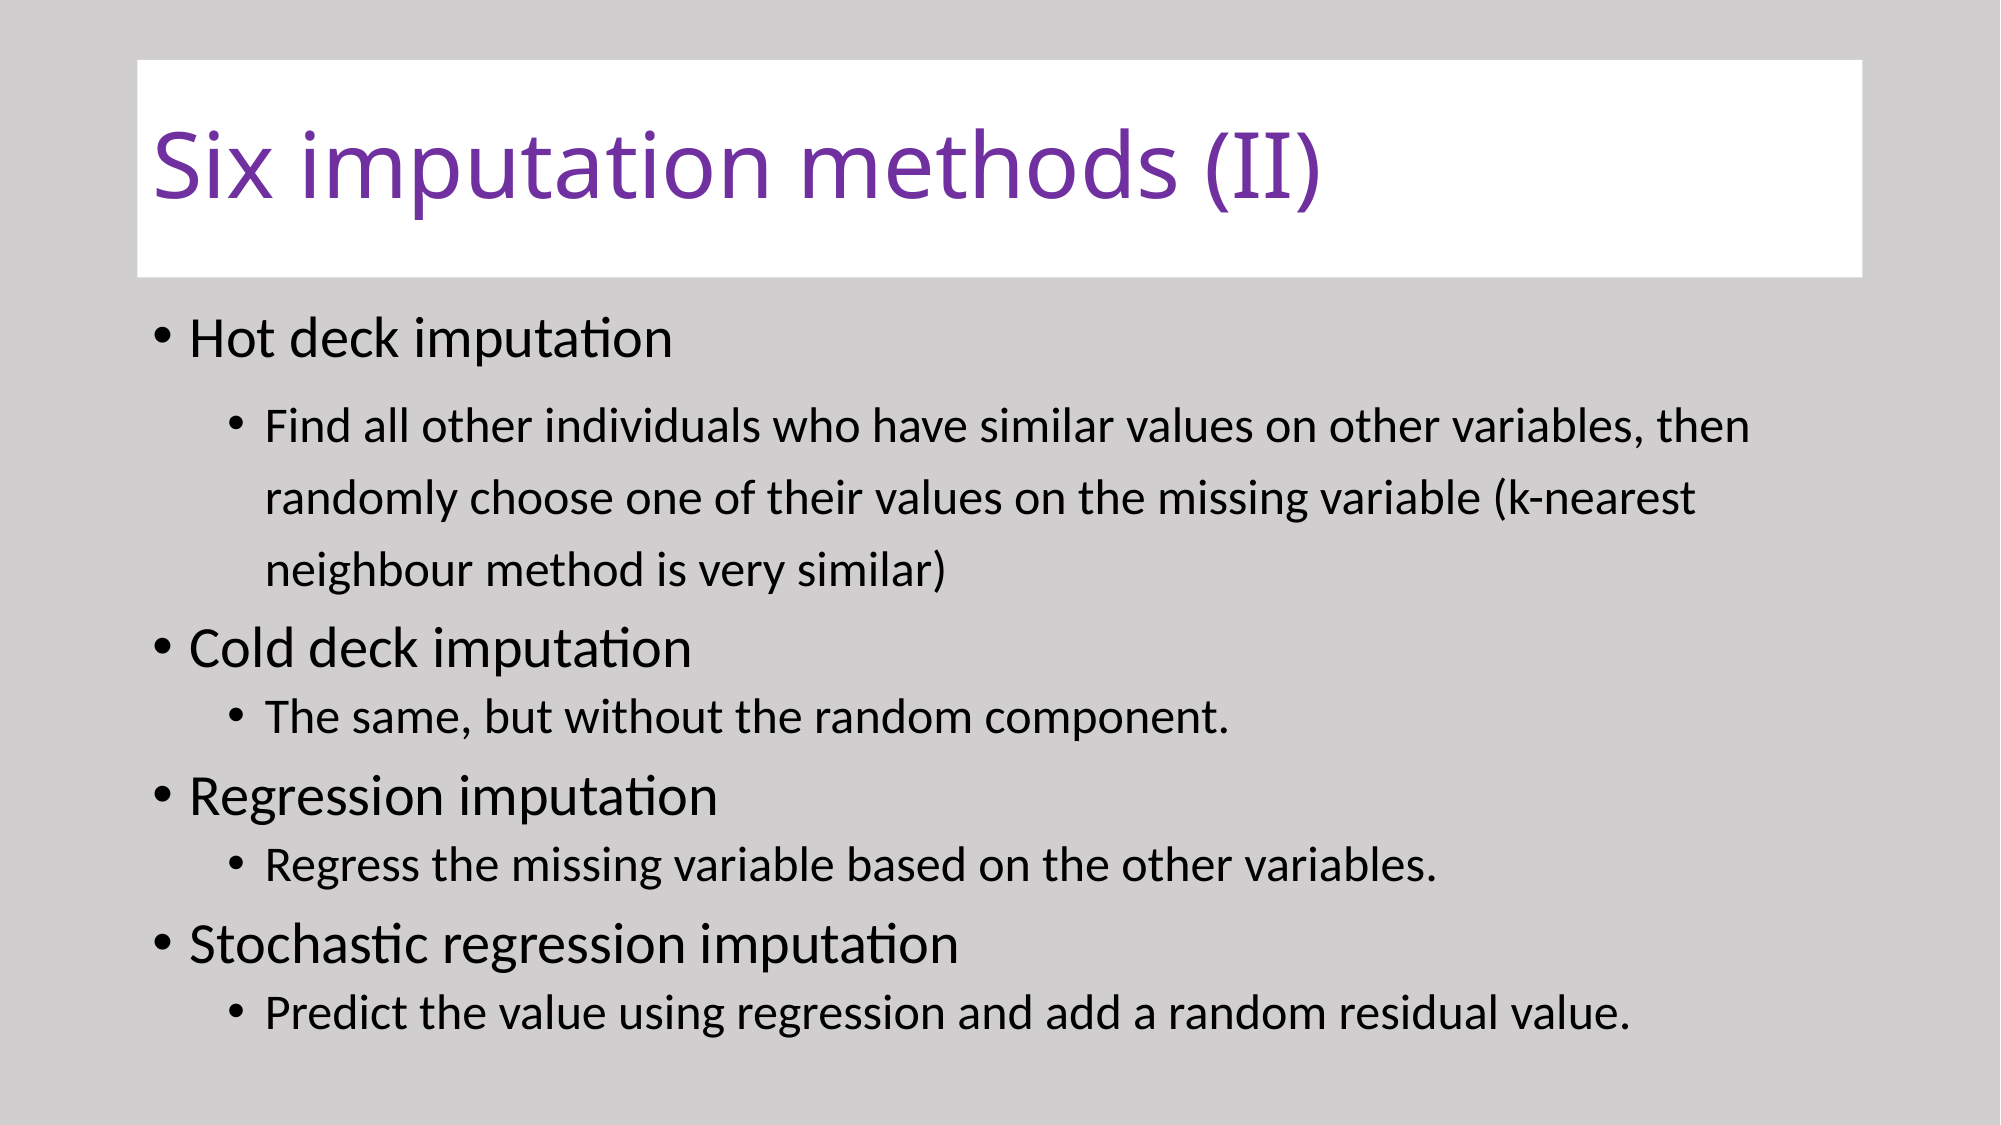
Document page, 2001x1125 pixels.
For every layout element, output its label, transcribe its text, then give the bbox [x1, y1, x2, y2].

title Six imputation methods (II) [137, 59, 1863, 278]
list Hot deck imputation Find all other individuals who have similar values on other variables, then randomly choose one of their values on the missing variable (k-nearest neighbour method is very similar) Cold deck imputation The same, but without the random component. Regression imputation Regress the missing variable based on the other variables. Stochastic regression imputation Predict the value using regression and add a random residual value. [137, 299, 1863, 1066]
